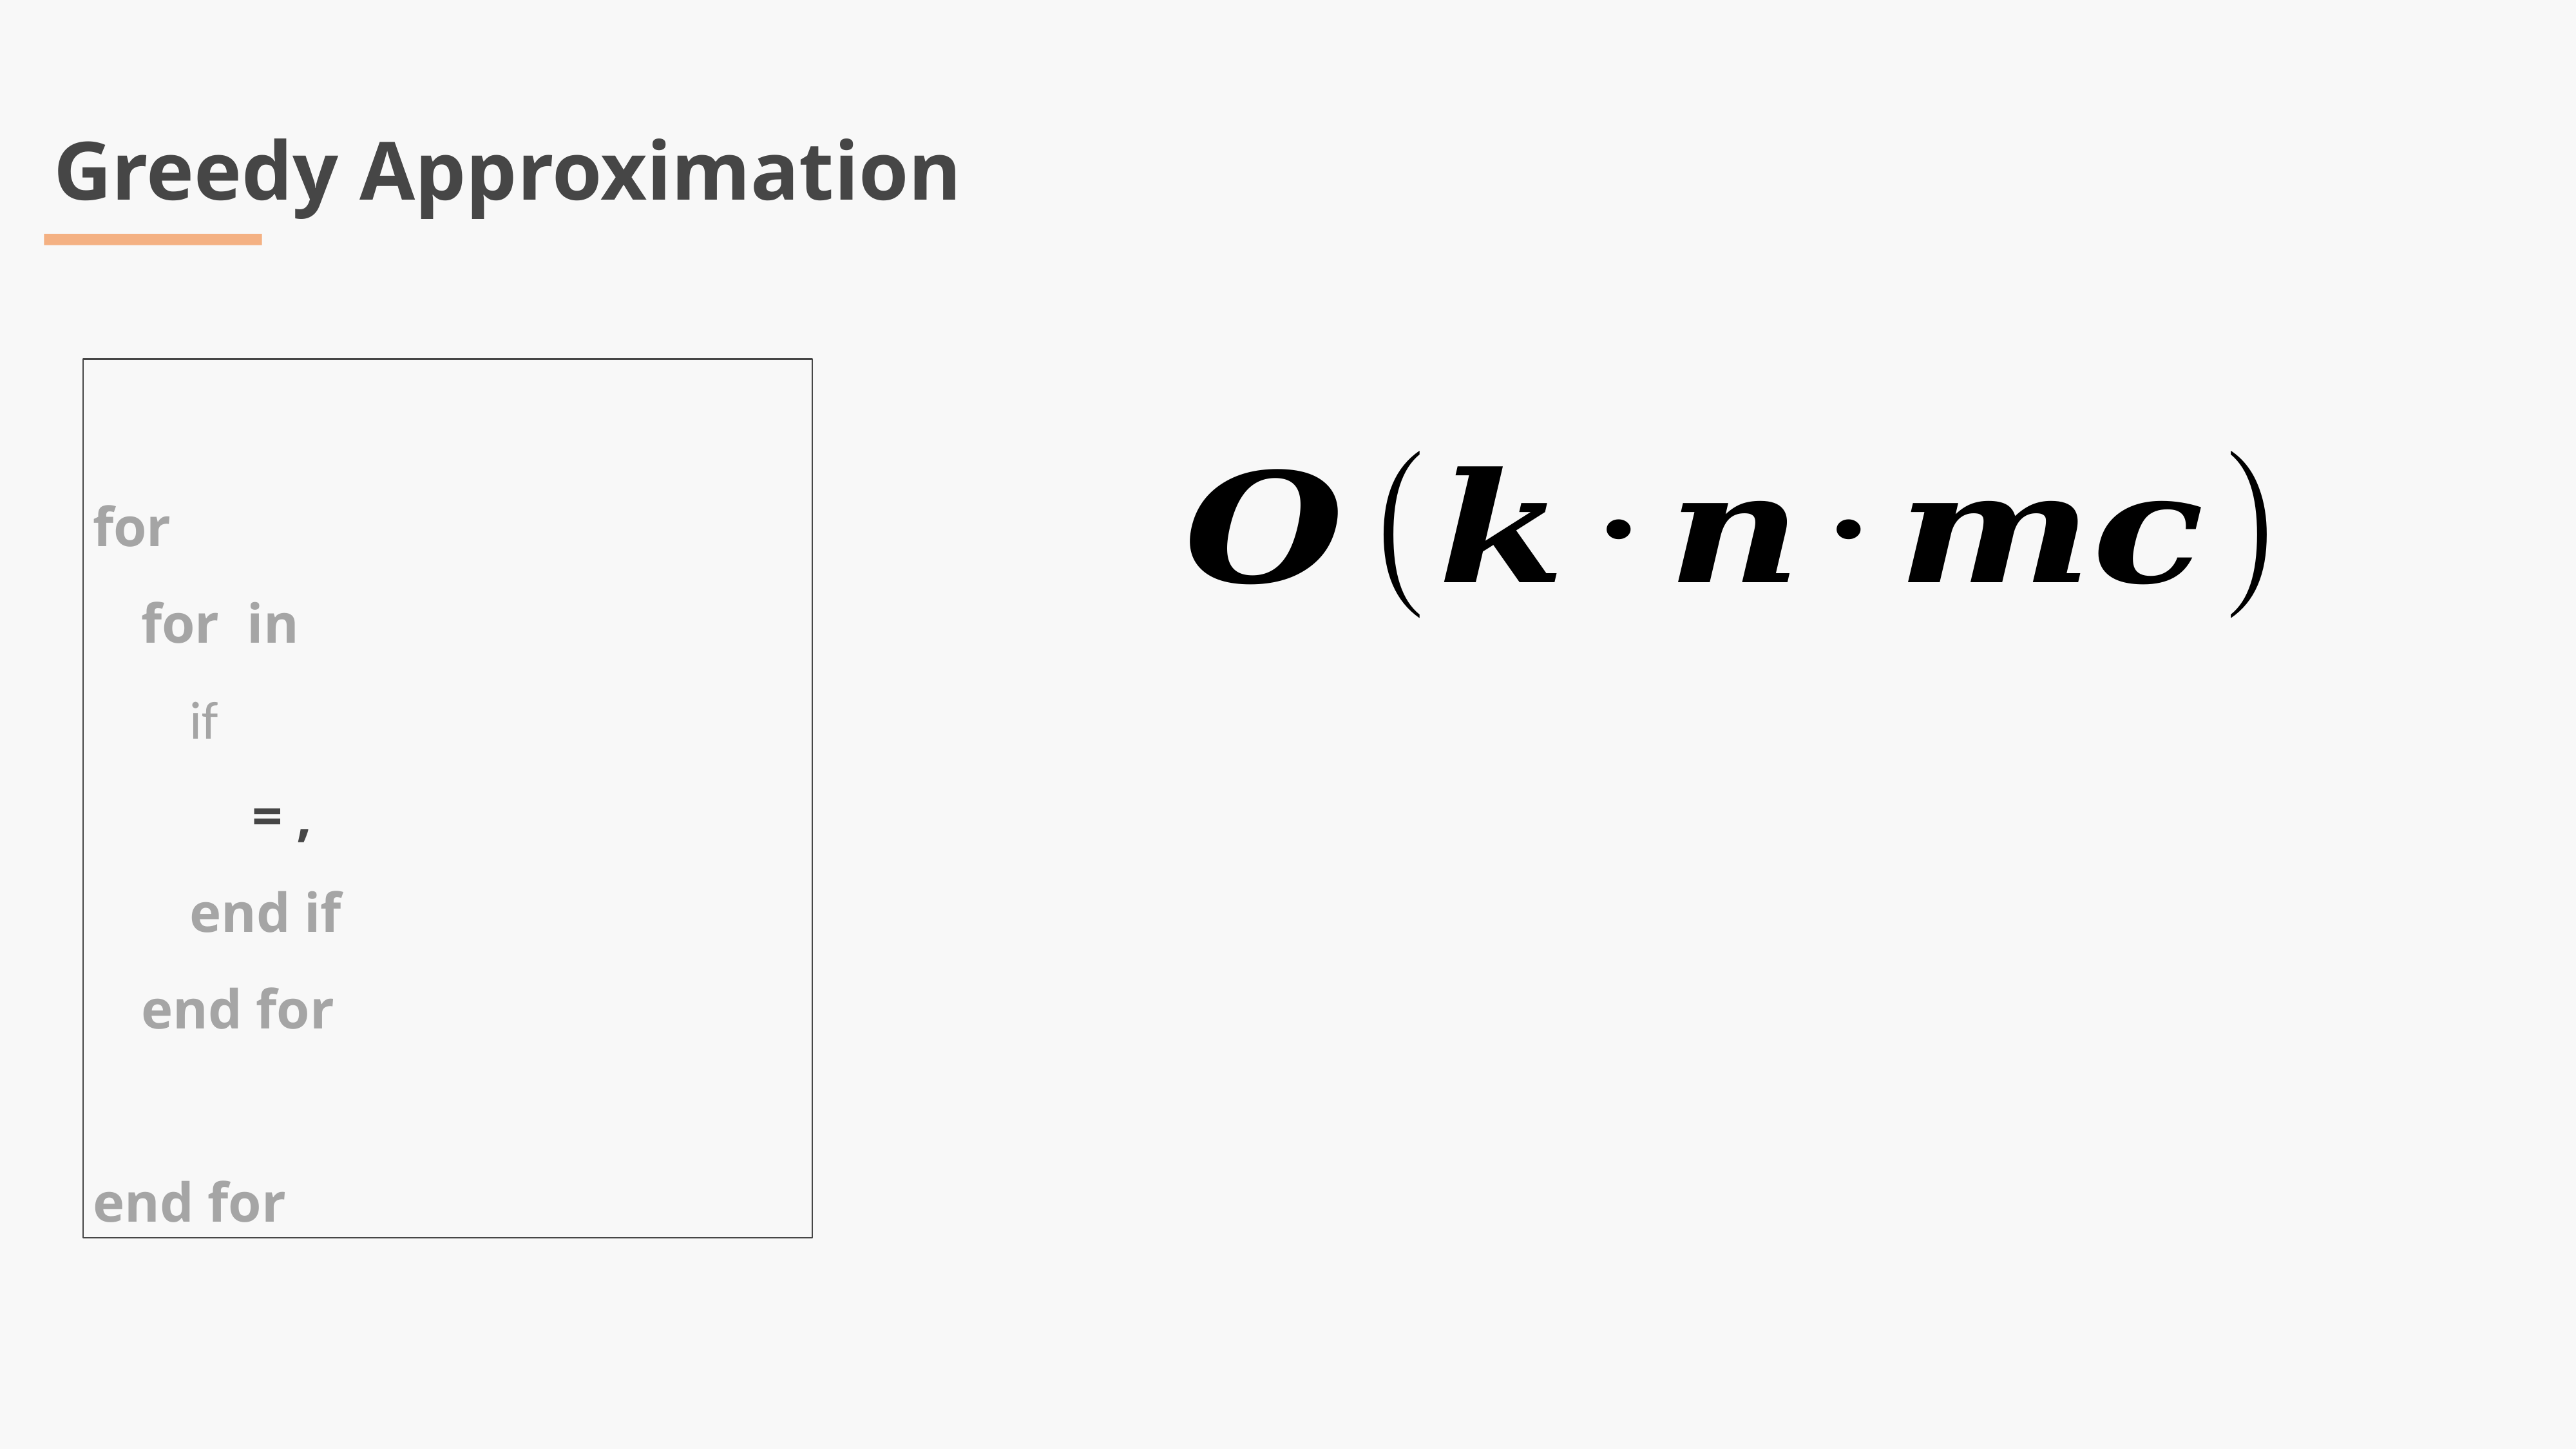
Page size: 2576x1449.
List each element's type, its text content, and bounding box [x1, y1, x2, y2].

text_box Greedy Approximation [44, 115, 1435, 221]
text_box [43, 233, 263, 246]
